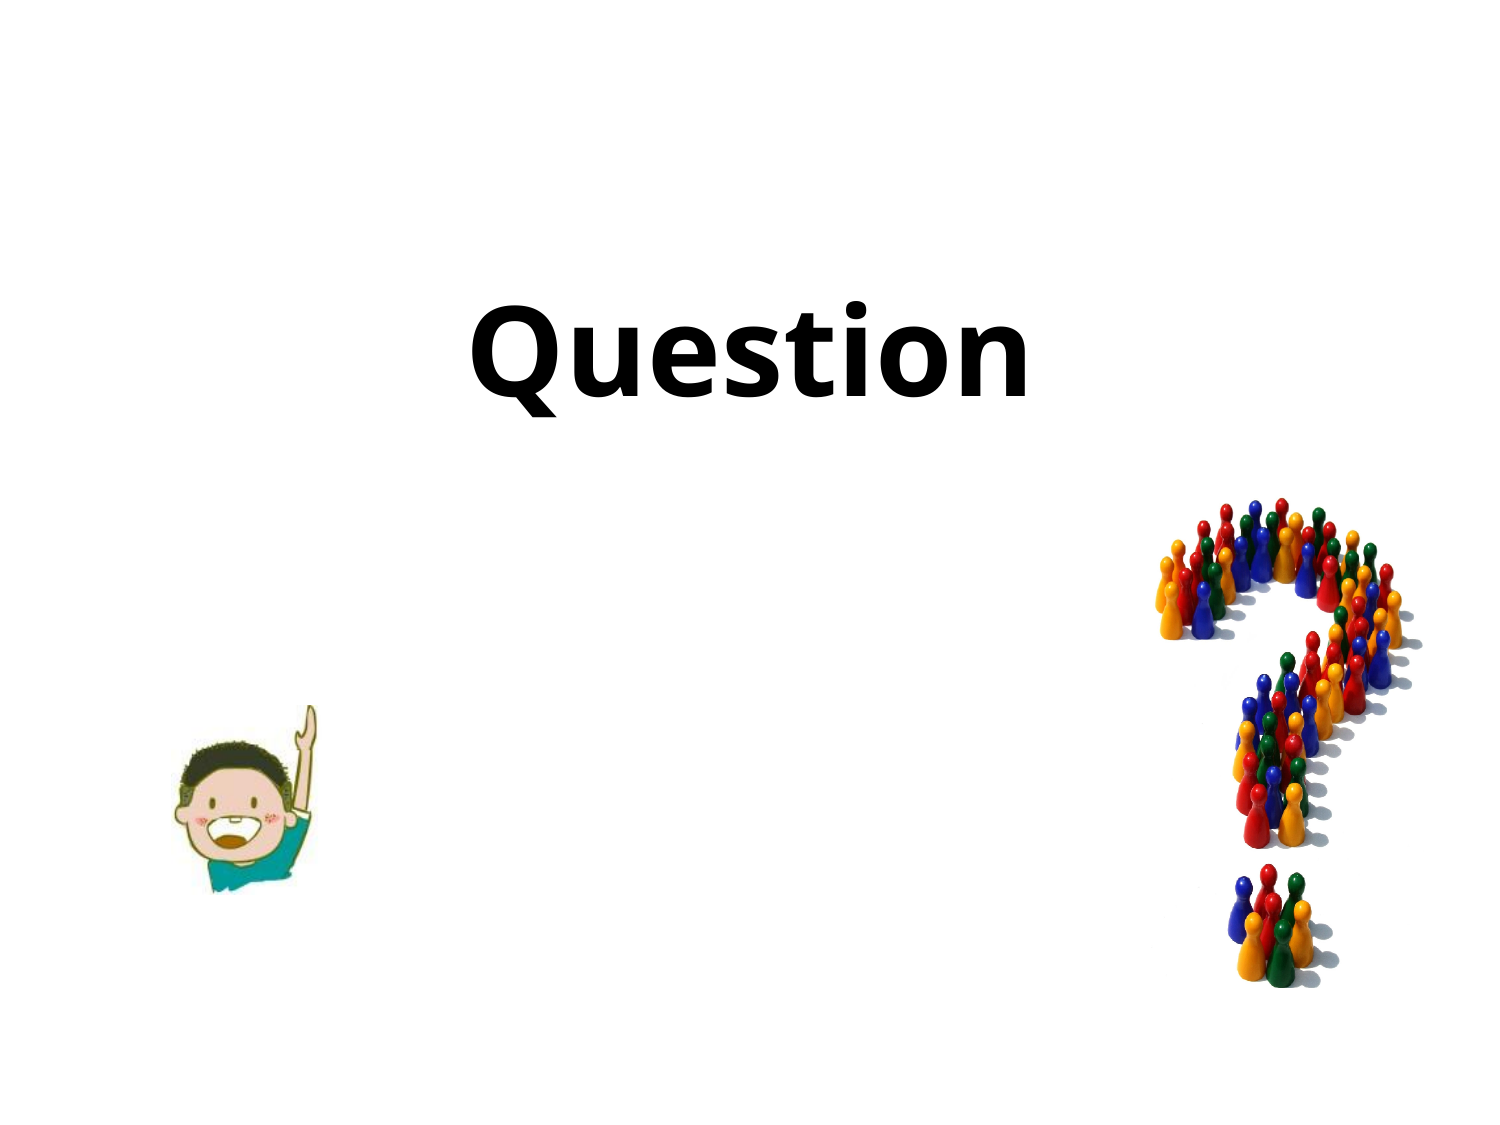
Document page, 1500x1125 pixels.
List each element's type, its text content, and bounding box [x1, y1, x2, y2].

picture [170, 704, 336, 895]
text_box Question [385, 264, 1117, 429]
picture [1150, 495, 1424, 988]
